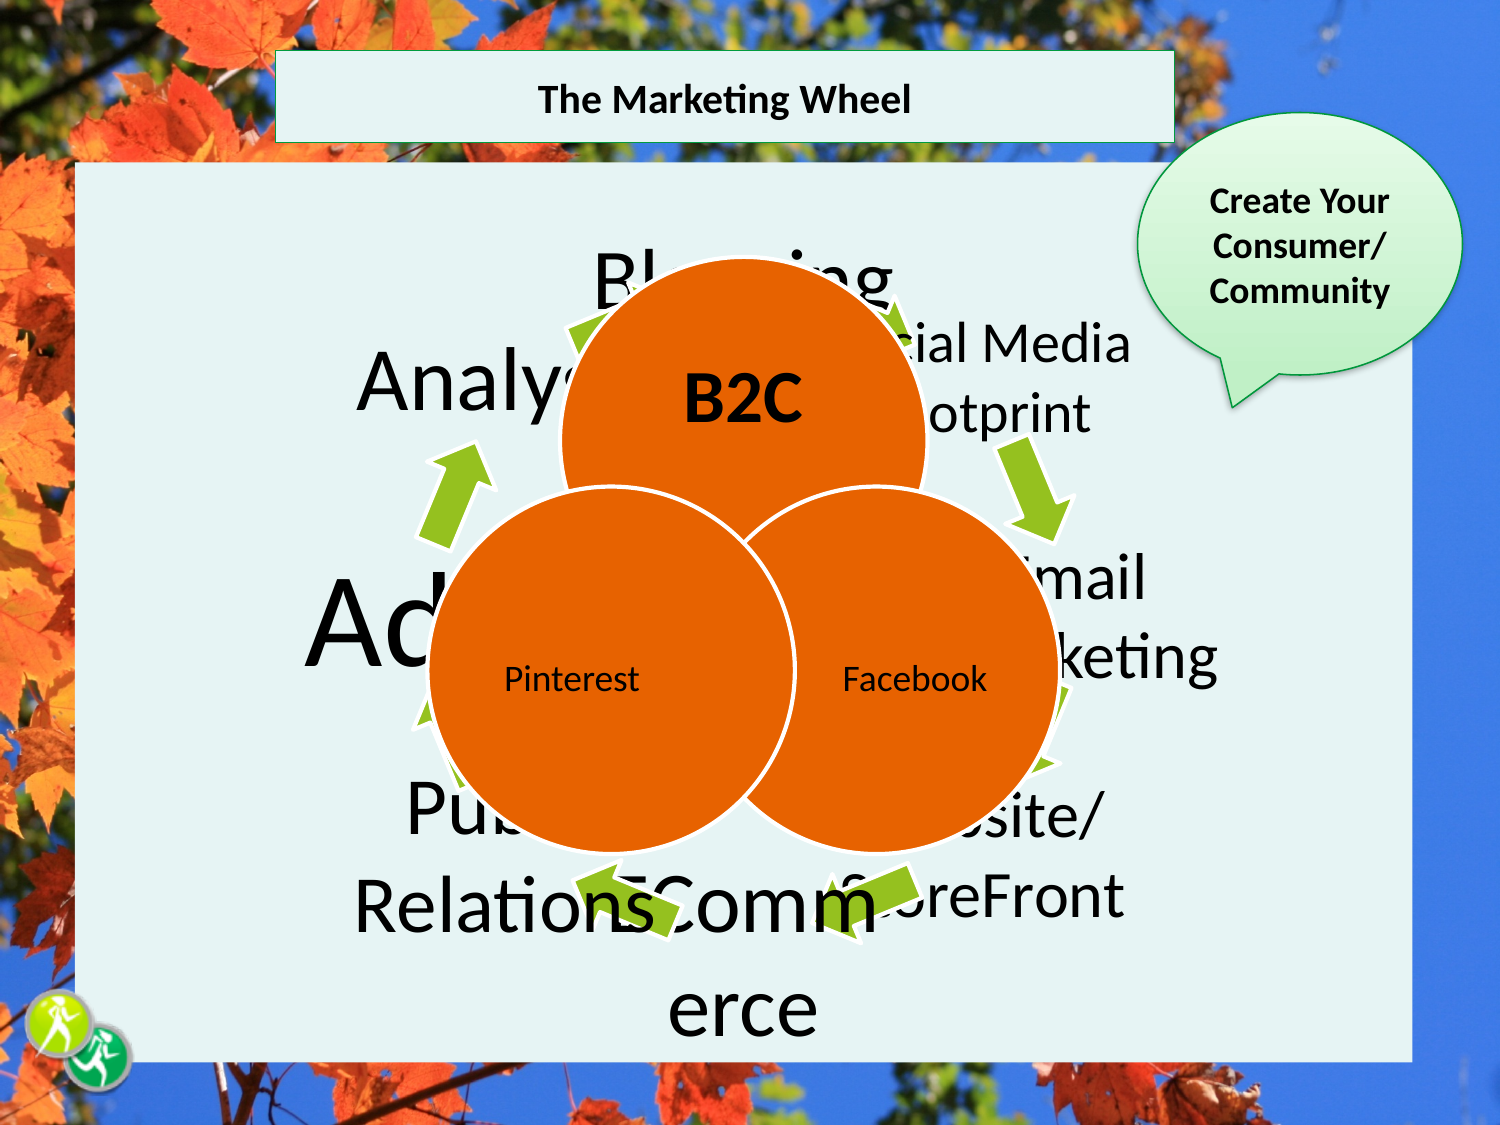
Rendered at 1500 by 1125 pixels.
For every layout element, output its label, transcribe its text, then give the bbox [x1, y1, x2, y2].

text_box Create Your Consumer/ Community [1173, 111, 1464, 337]
picture [0, 0, 1500, 1125]
title The Marketing Wheel [275, 50, 1175, 143]
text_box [424, 287, 1063, 901]
